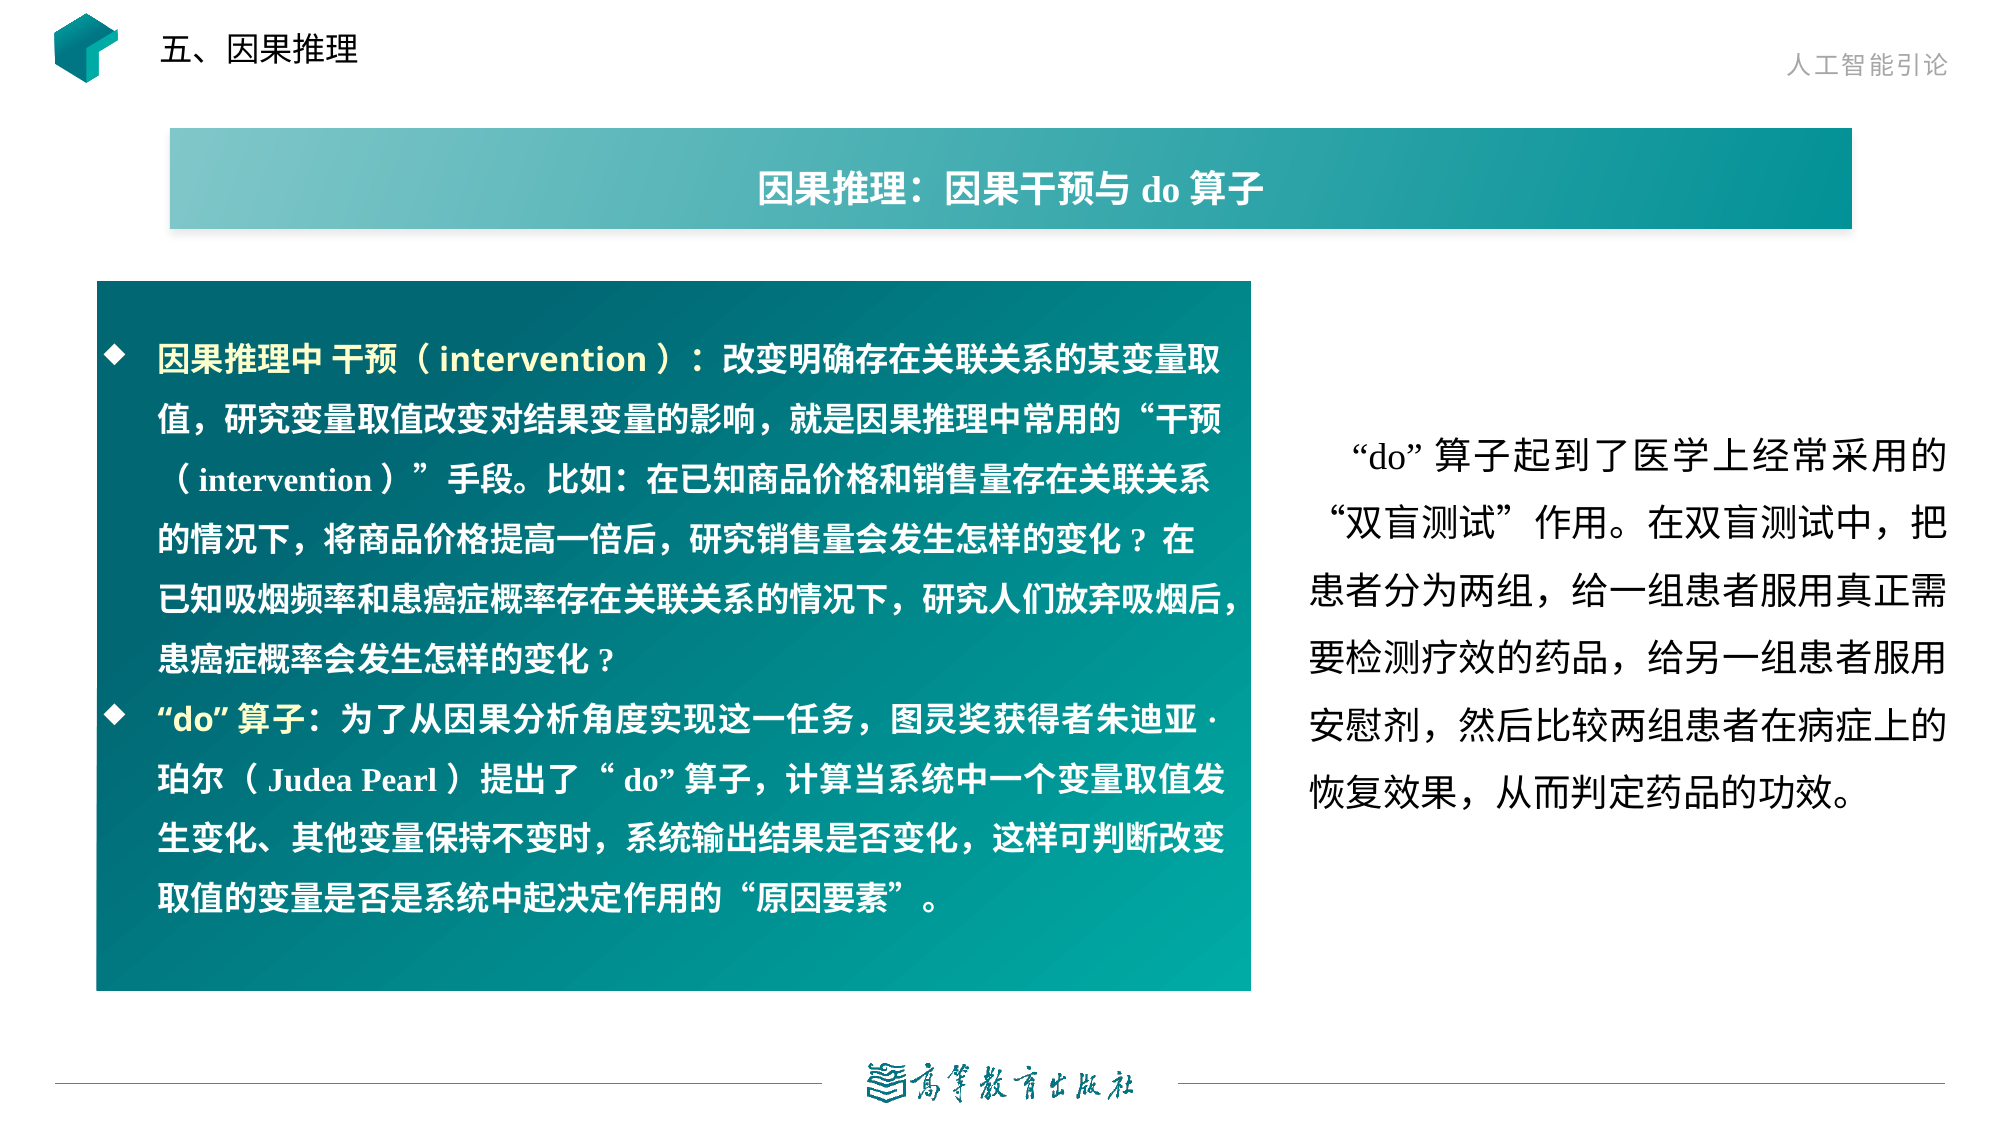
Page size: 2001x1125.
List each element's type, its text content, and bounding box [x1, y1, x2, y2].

text_box 五、因果推理 [144, 21, 375, 76]
text_box [96, 280, 1252, 991]
picture [867, 1063, 1133, 1103]
text_box 因果推理中 干预（intervention）：改变明确存在关联关系的某变量取值，研究变量取值改变对结果变量的影响，就是因果推理中常用的“干预（intervention）”手段。比如：在已知商品价格和销售量存在关联关系的情况下，将商品价格提高一倍后，研究销售量会发生怎样的变化? 在已知吸烟频率和患癌症概率存在关联关系的情况下，研究人们放弃吸烟后，患癌症概率会发生怎样的变化? “do”算子：为了从因果分析角度实现这一任务，图灵奖获得者朱迪亚·珀尔（Judea Pearl）提出了“do”算子，计算当系统中一个变量取值发生变化、其他变量保持不变时，系统输出结果是否变化，这样可判断改变取值的变量是否是系统中起决定作用的“原因要素”。 [86, 311, 1241, 1045]
text_box 因果推理：因果干预与do算子 [302, 134, 1719, 217]
text_box [169, 128, 1852, 229]
text_box “do”算子起到了医学上经常采用的“双盲测试”作用。在双盲测试中，把患者分为两组，给一组患者服用真正需要检测疗效的药品，给另一组患者服用安慰剂，然后比较两组患者在病症上的恢复效果，从而判定药品的功效。 [1293, 401, 1963, 822]
